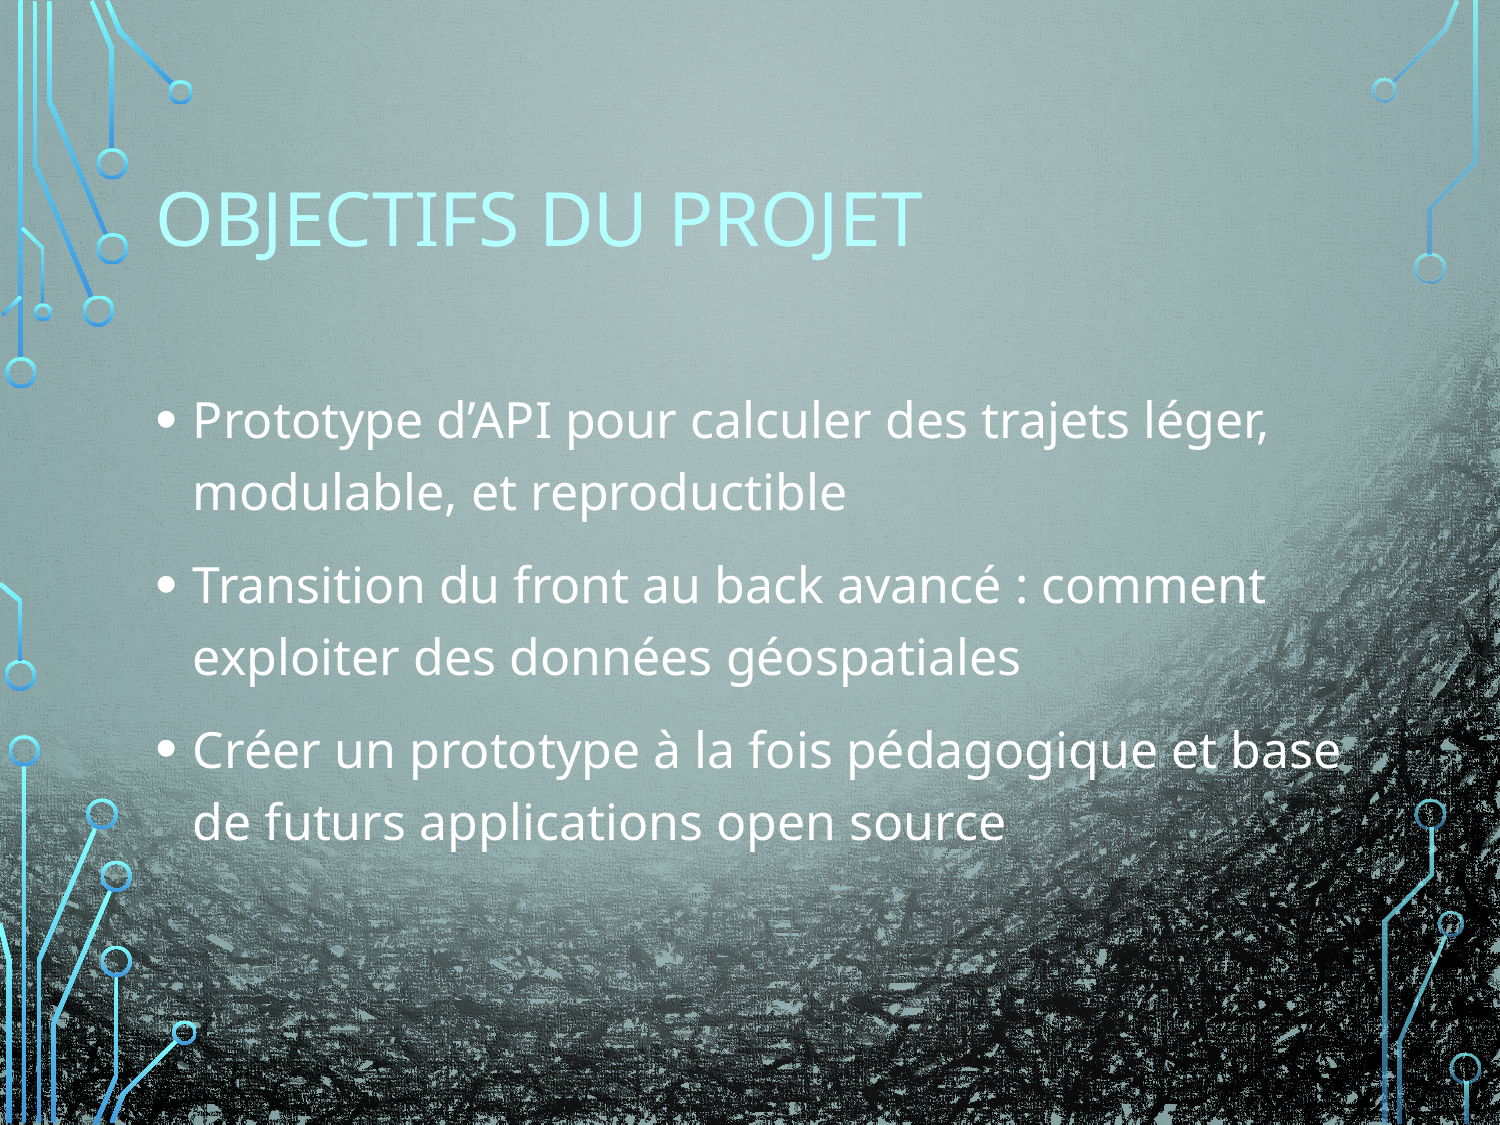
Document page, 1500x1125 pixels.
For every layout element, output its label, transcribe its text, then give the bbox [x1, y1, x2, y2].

title Objectifs du projet [140, 101, 1360, 344]
list Prototype d’API pour calculer des trajets léger, modulable, et reproductible Transition du front au back avancé : comment exploiter des données géospatiales Créer un prototype à la fois pédagogique et base de futurs applications open source [140, 369, 1360, 950]
